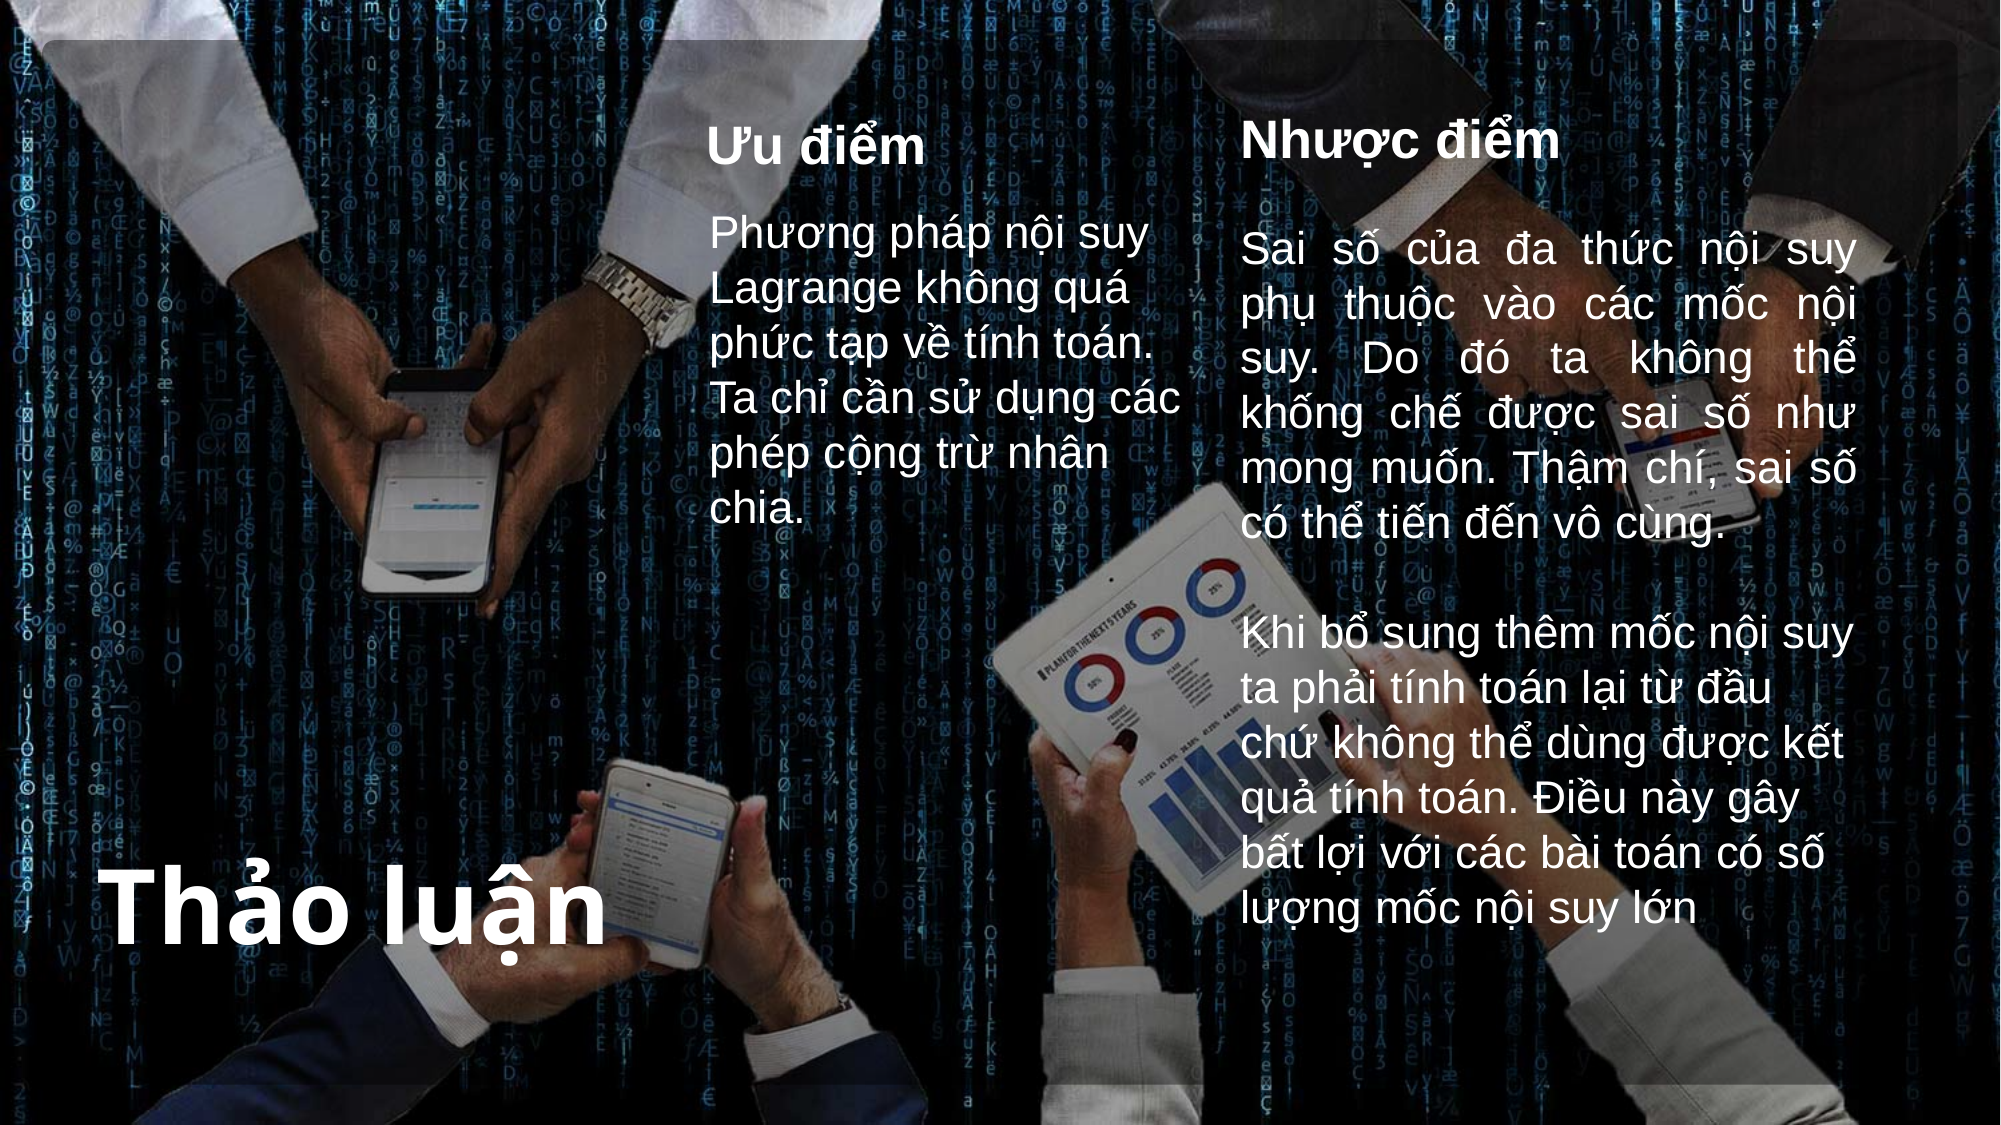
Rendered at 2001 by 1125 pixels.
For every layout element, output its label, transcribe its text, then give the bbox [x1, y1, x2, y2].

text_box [691, 102, 1215, 544]
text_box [1225, 97, 1874, 949]
picture [0, 0, 2001, 1125]
text_box [41, 39, 1959, 1086]
text_box Thảo luận [81, 748, 680, 1044]
